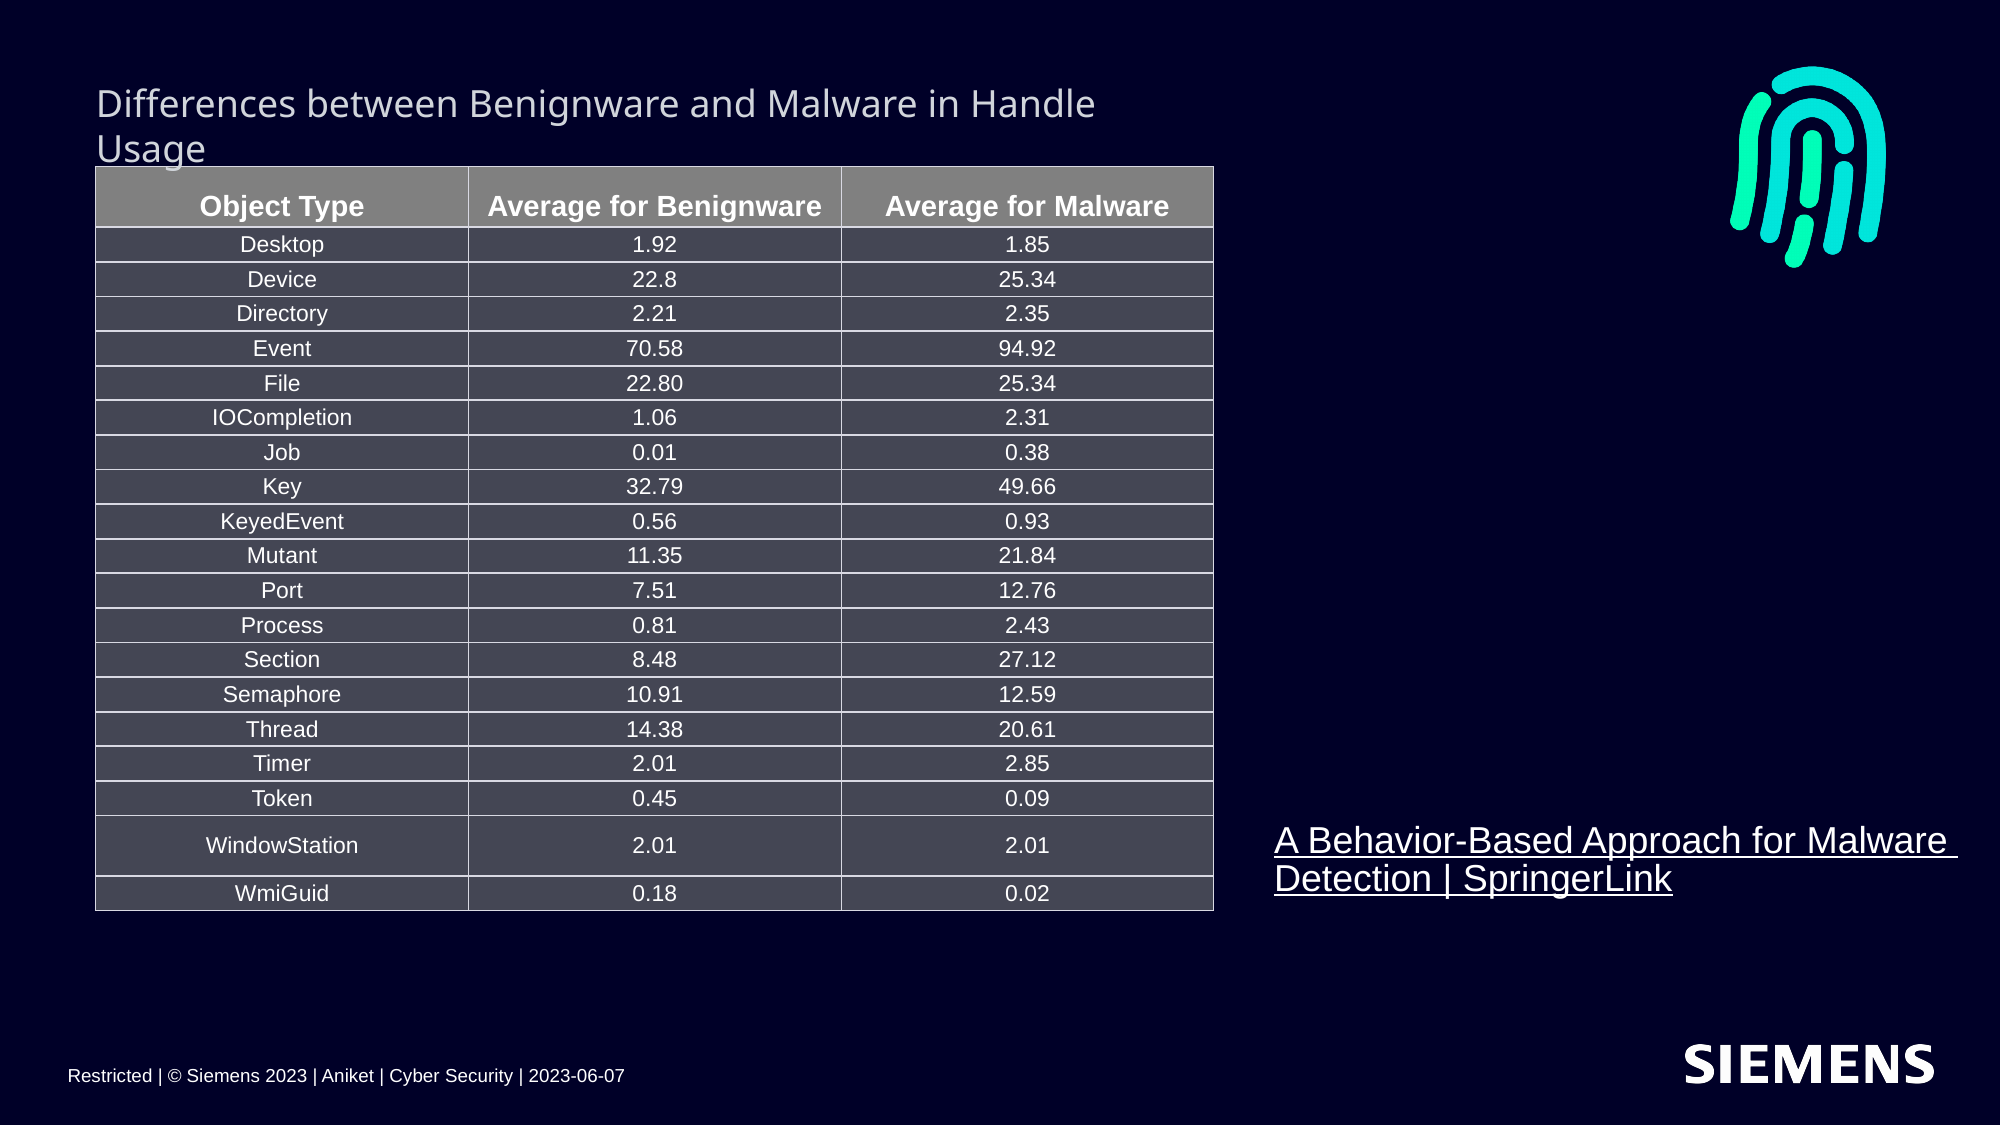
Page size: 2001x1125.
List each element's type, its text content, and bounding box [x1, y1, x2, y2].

table_cell 2.35 [842, 297, 1213, 330]
table_cell 0.02 [842, 877, 1213, 910]
text_box A Behavior-Based Approach for Malware Detection | SpringerLink [1274, 816, 1974, 862]
table_cell Event [96, 332, 468, 365]
table_cell 2.31 [842, 401, 1213, 434]
table_cell 11.35 [469, 540, 841, 572]
table_cell Timer [96, 747, 468, 780]
table_cell 94.92 [842, 332, 1213, 365]
picture [1730, 65, 1886, 268]
table_cell 1.06 [469, 401, 841, 434]
table_cell 8.48 [469, 643, 841, 676]
table_cell 21.84 [842, 540, 1213, 572]
table_cell 0.18 [469, 877, 841, 910]
table_cell 25.34 [842, 263, 1213, 296]
table_cell 0.38 [842, 436, 1213, 469]
table_cell WmiGuid [96, 877, 468, 910]
table_header Average for Malware [842, 167, 1213, 226]
table_cell Device [96, 263, 468, 296]
table_cell Job [96, 436, 468, 469]
footer Restricted | © Siemens 2023 | Aniket | Cyber Security | 2023-06-07 [67, 1035, 1592, 1125]
table_cell 1.85 [842, 228, 1213, 261]
table_cell 12.59 [842, 678, 1213, 711]
table_cell 0.45 [469, 782, 841, 815]
table_cell 7.51 [469, 574, 841, 607]
table_cell Thread [96, 713, 468, 745]
table_cell Semaphore [96, 678, 468, 711]
table_cell File [96, 367, 468, 399]
table_cell KeyedEvent [96, 505, 468, 538]
table_cell 25.34 [842, 367, 1213, 399]
table_cell Key [96, 470, 468, 503]
table_cell Section [96, 643, 468, 676]
table_cell 70.58 [469, 332, 841, 365]
picture [1685, 1044, 1934, 1084]
table_cell 0.01 [469, 436, 841, 469]
table_cell 32.79 [469, 470, 841, 503]
table_cell 2.85 [842, 747, 1213, 780]
table_cell 12.76 [842, 574, 1213, 607]
table_cell 2.01 [469, 747, 841, 780]
table_cell 22.8 [469, 263, 841, 296]
table_cell 20.61 [842, 713, 1213, 745]
table_cell Port [96, 574, 468, 607]
table_cell 49.66 [842, 470, 1213, 503]
table_cell 27.12 [842, 643, 1213, 676]
table_cell 0.56 [469, 505, 841, 538]
text_box Differences between Benignware and Malware in Handle Usage [95, 80, 1125, 170]
table_cell Desktop [96, 228, 468, 261]
table_cell IOCompletion [96, 401, 468, 434]
table_cell 0.09 [842, 782, 1213, 815]
table_cell Process [96, 609, 468, 642]
table_cell 2.01 [842, 816, 1213, 875]
table_cell Mutant [96, 540, 468, 572]
table_cell 1.92 [469, 228, 841, 261]
table_header Object Type [96, 170, 468, 226]
table_cell 0.93 [842, 505, 1213, 538]
table_cell 22.80 [469, 367, 841, 399]
table_header Average for Benignware [469, 170, 841, 226]
table_cell 0.81 [469, 609, 841, 642]
table_cell 2.43 [842, 609, 1213, 642]
table_cell 10.91 [469, 678, 841, 711]
table_cell WindowStation [96, 816, 468, 875]
table_cell Token [96, 782, 468, 815]
table_cell 2.01 [469, 816, 841, 875]
table_cell 14.38 [469, 713, 841, 745]
table_cell Directory [96, 297, 468, 330]
table_cell 2.21 [469, 297, 841, 330]
